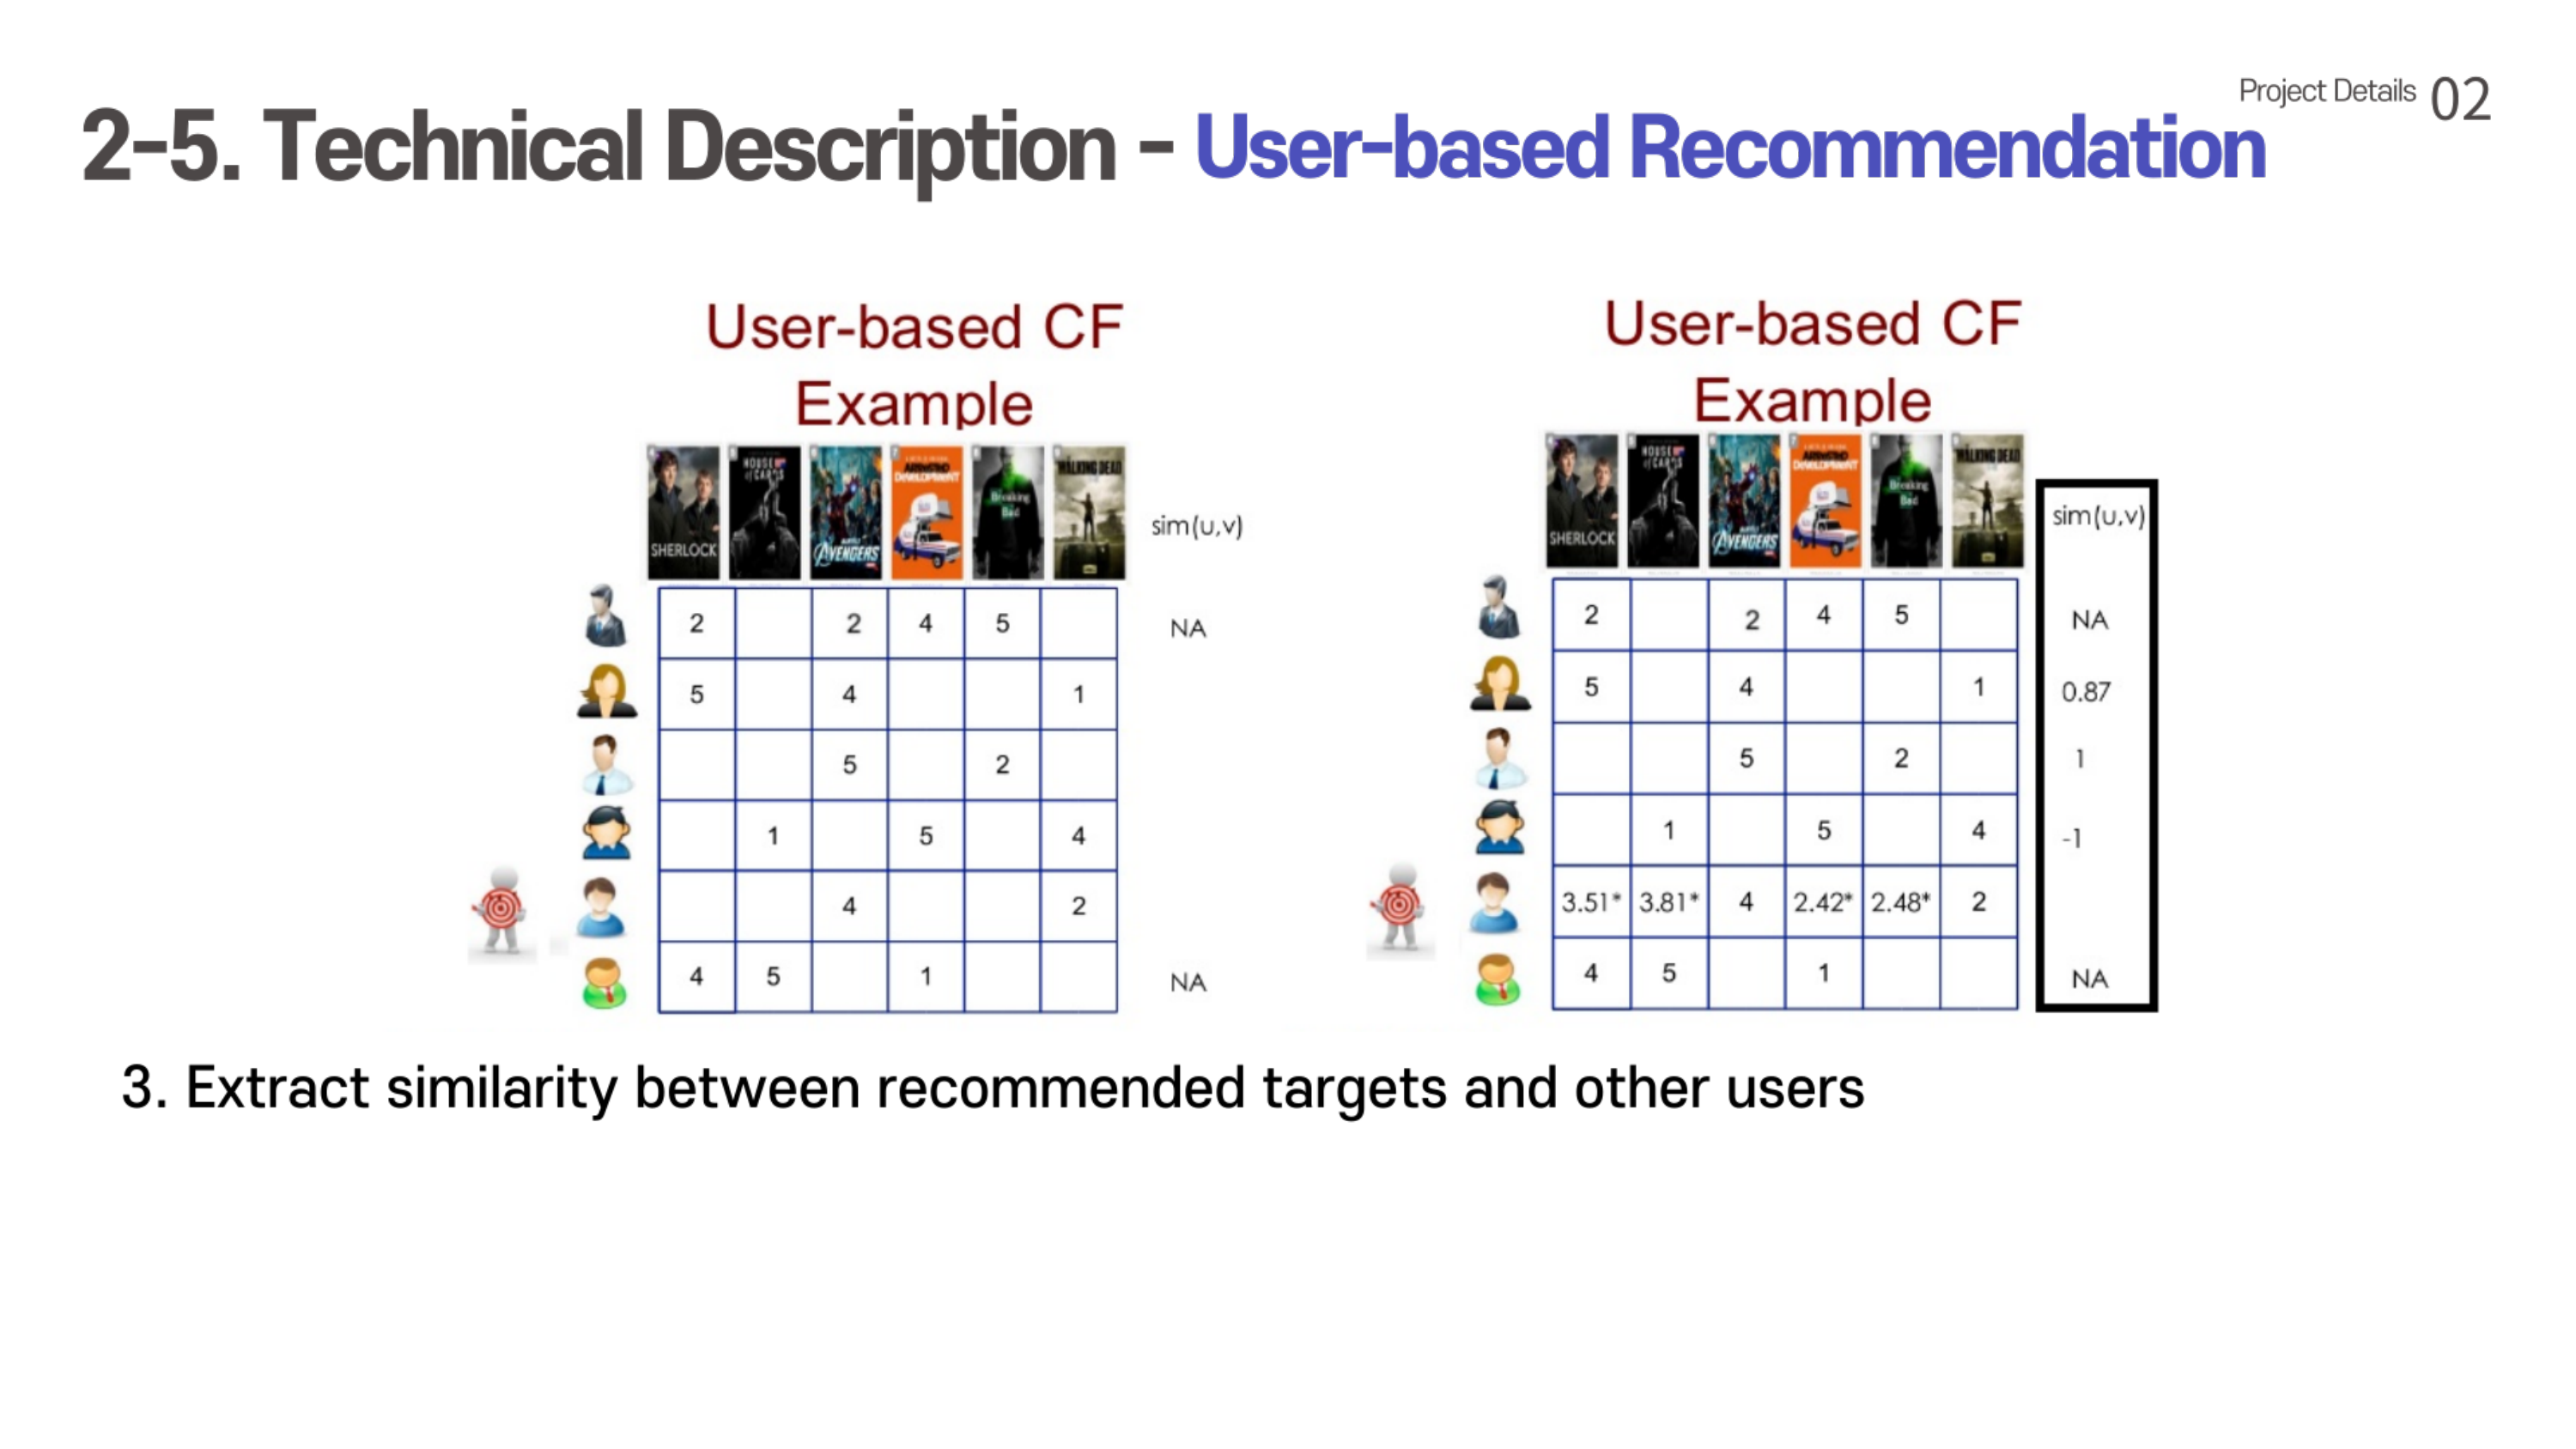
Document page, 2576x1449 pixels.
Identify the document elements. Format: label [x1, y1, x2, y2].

text_box [362, 305, 2213, 1032]
picture [94, 1032, 1921, 1173]
picture [46, 17, 2576, 295]
